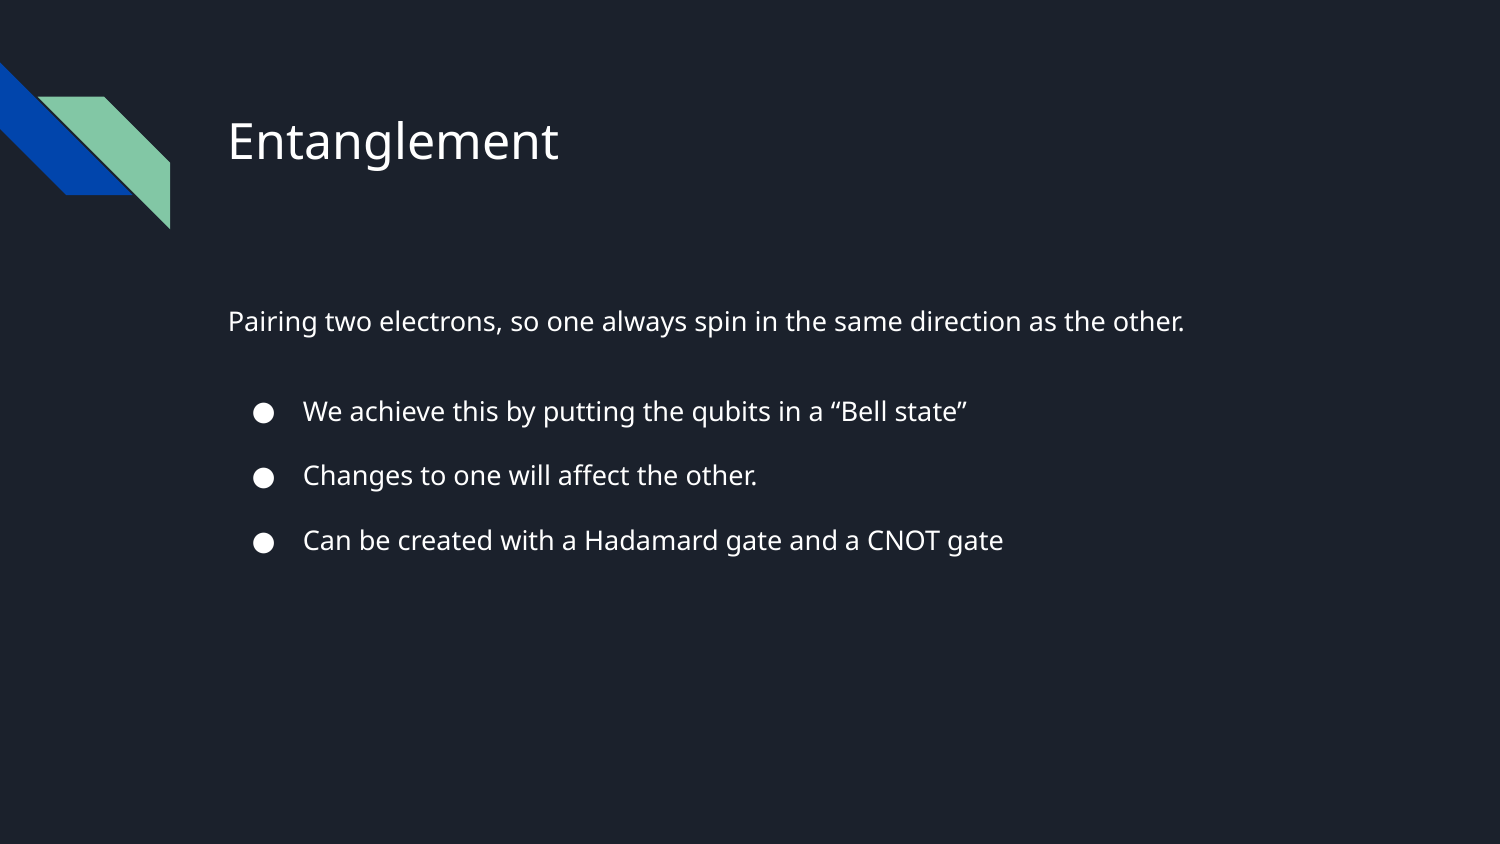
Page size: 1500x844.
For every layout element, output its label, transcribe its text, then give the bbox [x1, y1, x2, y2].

list Pairing two electrons, so one always spin in the same direction as the other. We achieve this by putting the qubits in a “Bell state” Changes to one will affect the other. Can be created with a Hadamard gate and a CNOT gate [212, 257, 1368, 735]
title Entanglement [212, 94, 1368, 215]
